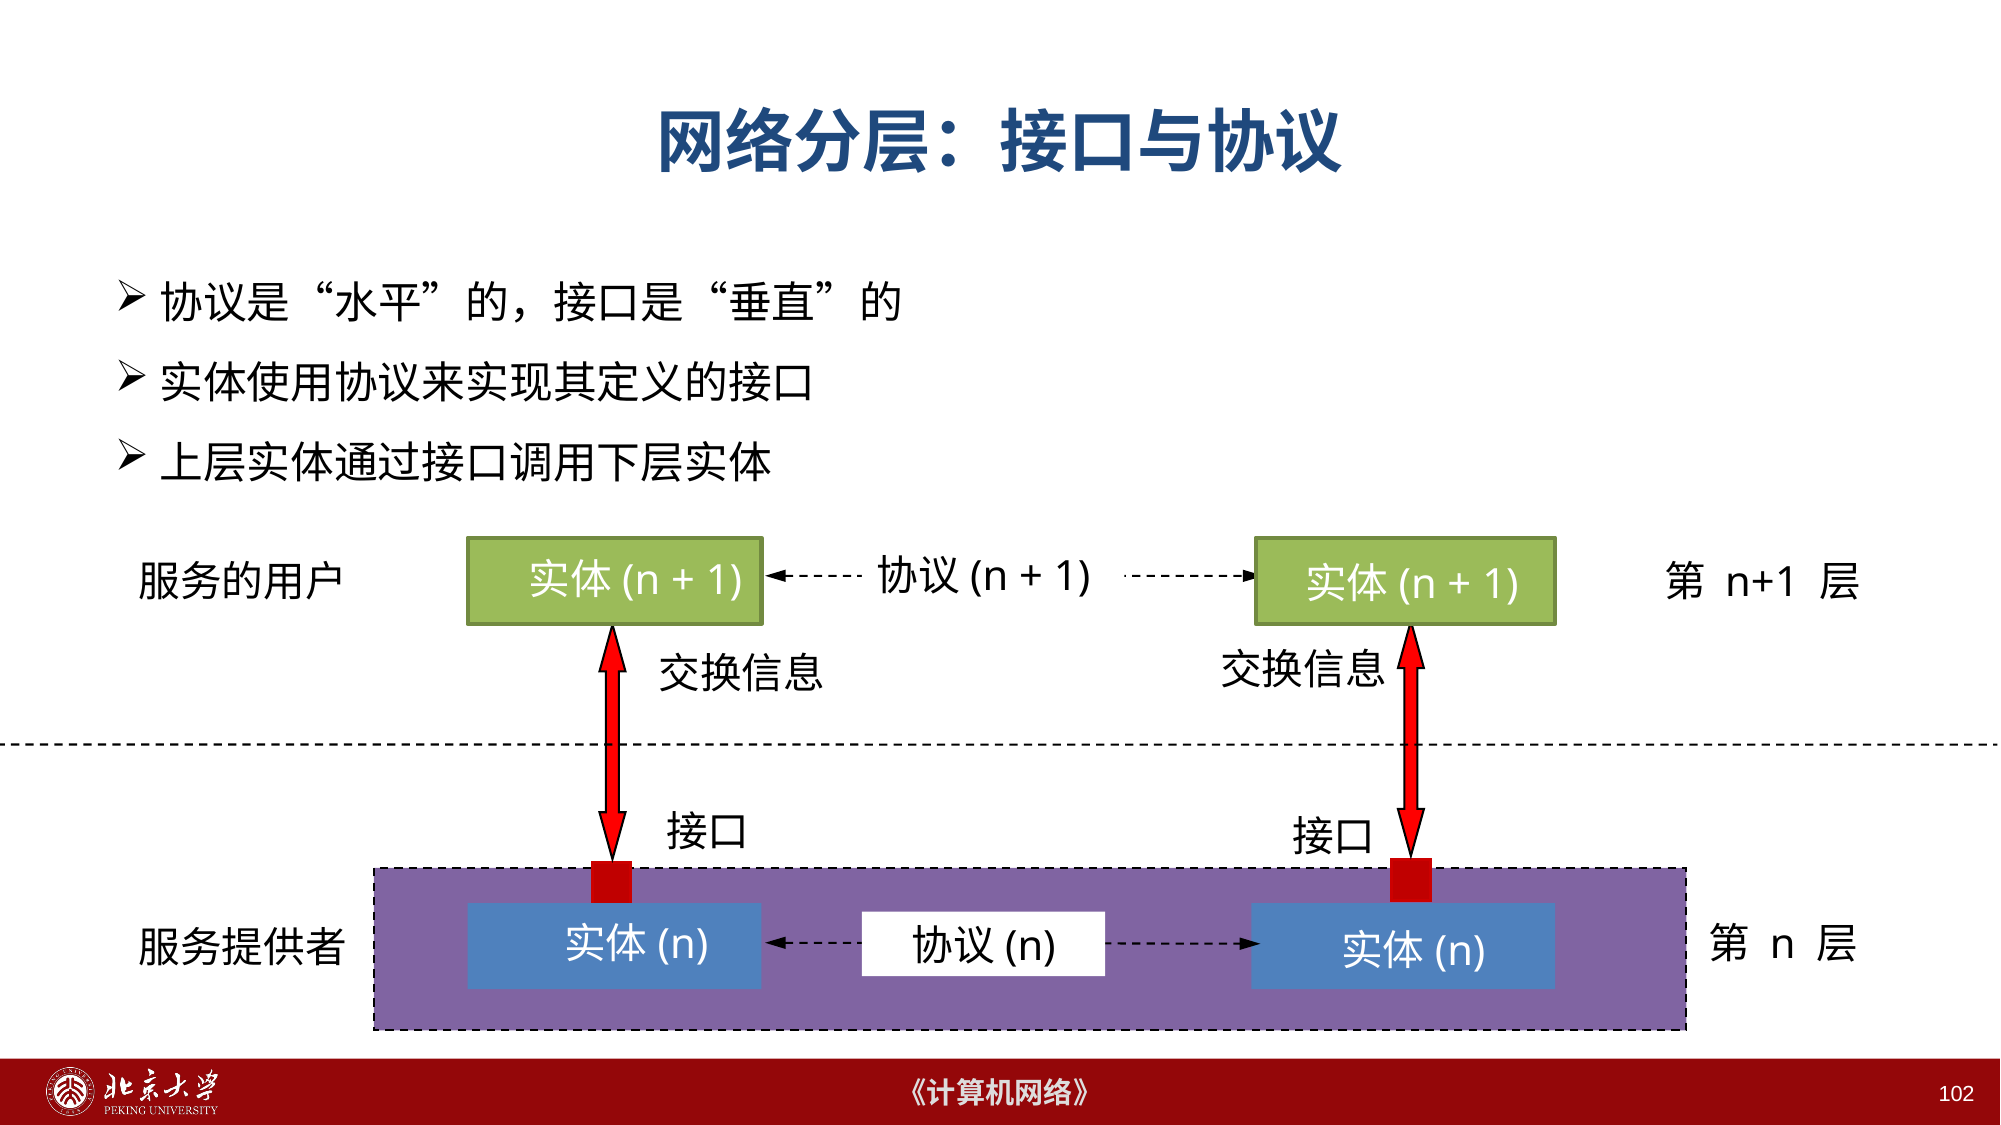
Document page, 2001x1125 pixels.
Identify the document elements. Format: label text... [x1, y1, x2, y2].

text_box [592, 862, 631, 903]
text_box 交换信息 [643, 638, 841, 704]
text_box [765, 569, 791, 582]
text_box 接口 [651, 796, 765, 862]
text_box 协议(n + 1) [861, 541, 1125, 606]
text_box [1251, 903, 1556, 990]
text_box 实体(n + 1) [1290, 549, 1556, 615]
slide_number 102 [1522, 1072, 1990, 1125]
text_box 实体(n) [1326, 915, 1501, 981]
text_box 接口 [1277, 802, 1391, 868]
list 协议是“水平”的，接口是“垂直”的 实体使用协议来实现其定义的接口 上层实体通过接口调用下层实体 [99, 262, 1900, 1005]
text_box [1397, 626, 1424, 856]
text_box 服务提供者 [123, 913, 363, 979]
text_box [373, 867, 1687, 1031]
text_box [1239, 937, 1261, 950]
text_box [1241, 569, 1254, 583]
text_box 实体(n + 1) [513, 545, 758, 611]
text_box 交换信息 [1205, 635, 1403, 701]
text_box 实体(n) [549, 909, 724, 975]
text_box 协议(n) [861, 911, 1106, 977]
text_box [1254, 536, 1557, 626]
text_box [765, 936, 791, 950]
text_box 服务的用户 [123, 547, 363, 613]
text_box [1391, 859, 1431, 901]
text_box [599, 626, 626, 860]
text_box 第 n 层 [1694, 909, 1873, 975]
text_box 第 n+1 层 [1649, 547, 1877, 613]
title 网络分层：接口与协议 [99, 45, 1900, 233]
picture [46, 1067, 218, 1116]
text_box [466, 536, 764, 626]
text_box [467, 903, 762, 990]
